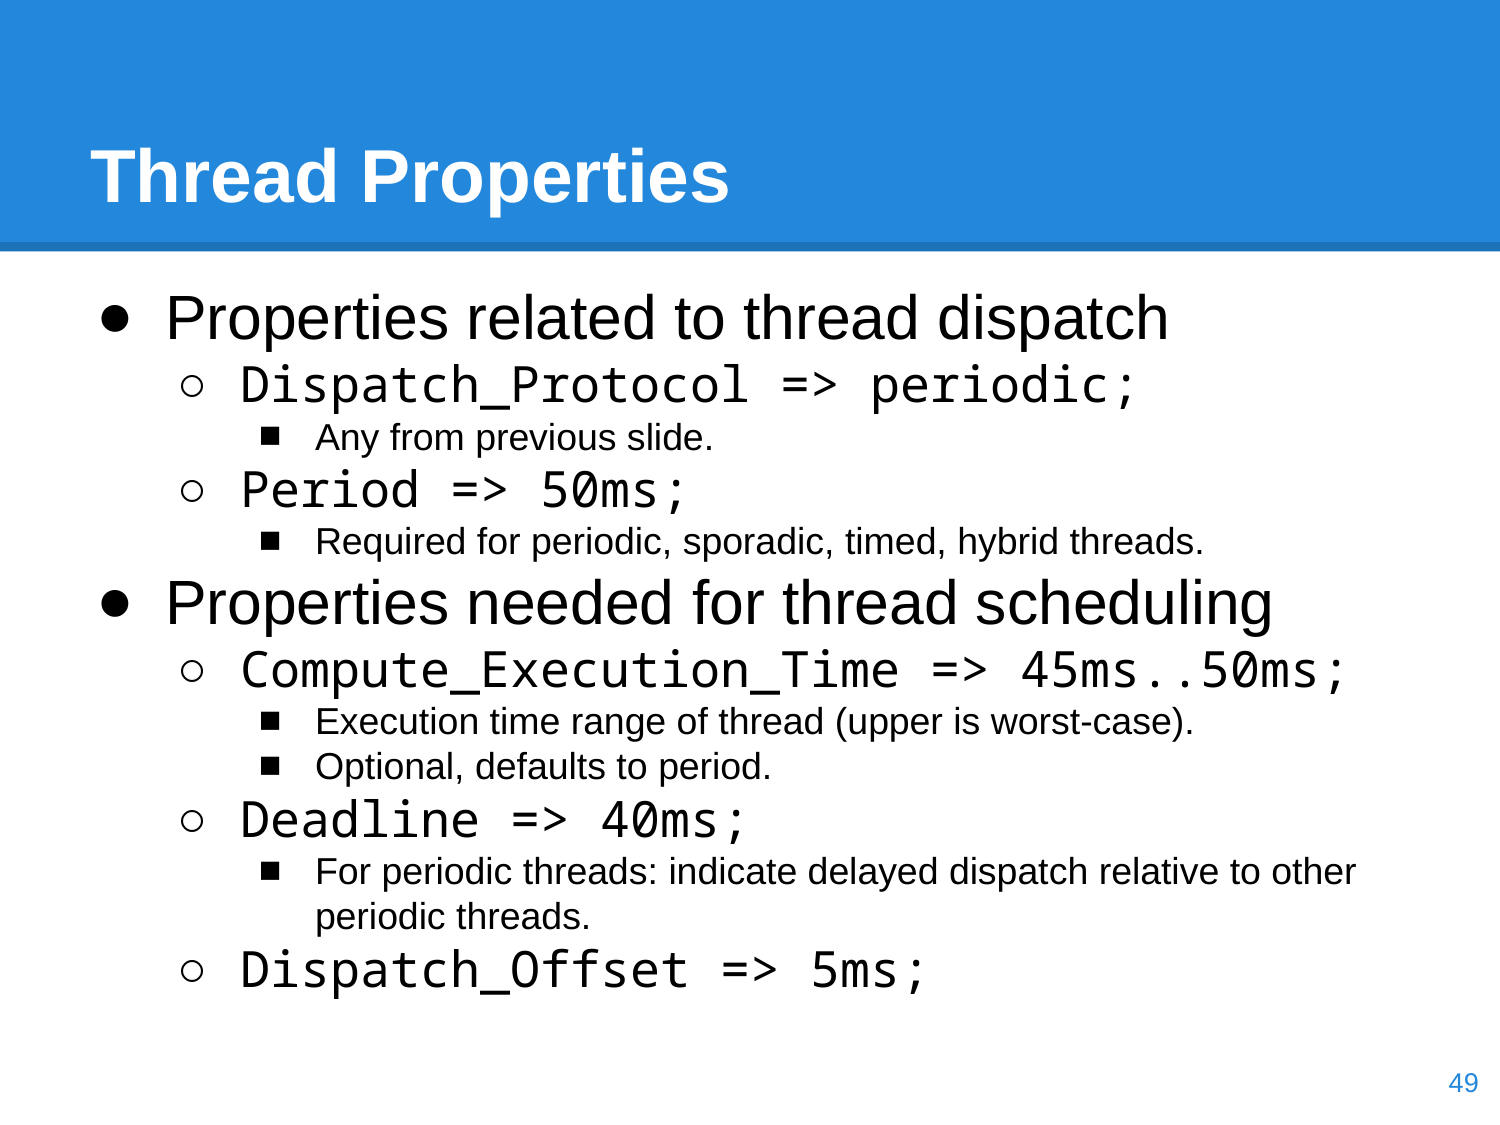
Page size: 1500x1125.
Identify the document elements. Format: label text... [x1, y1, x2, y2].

slide_number ‹#› [1403, 1038, 1494, 1125]
title Thread Properties [75, 45, 1425, 233]
list Properties related to thread dispatch Dispatch_Protocol => periodic; Any from previous slide. Period => 50ms; Required for periodic, sporadic, timed, hybrid threads. Properties needed for thread scheduling Compute_Execution_Time => 45ms..50ms; Execution time range of thread (upper is worst-case). Optional, defaults to period. Deadline => 40ms; For periodic threads: indicate delayed dispatch relative to other periodic threads. Dispatch_Offset => 5ms; [75, 262, 1425, 1078]
